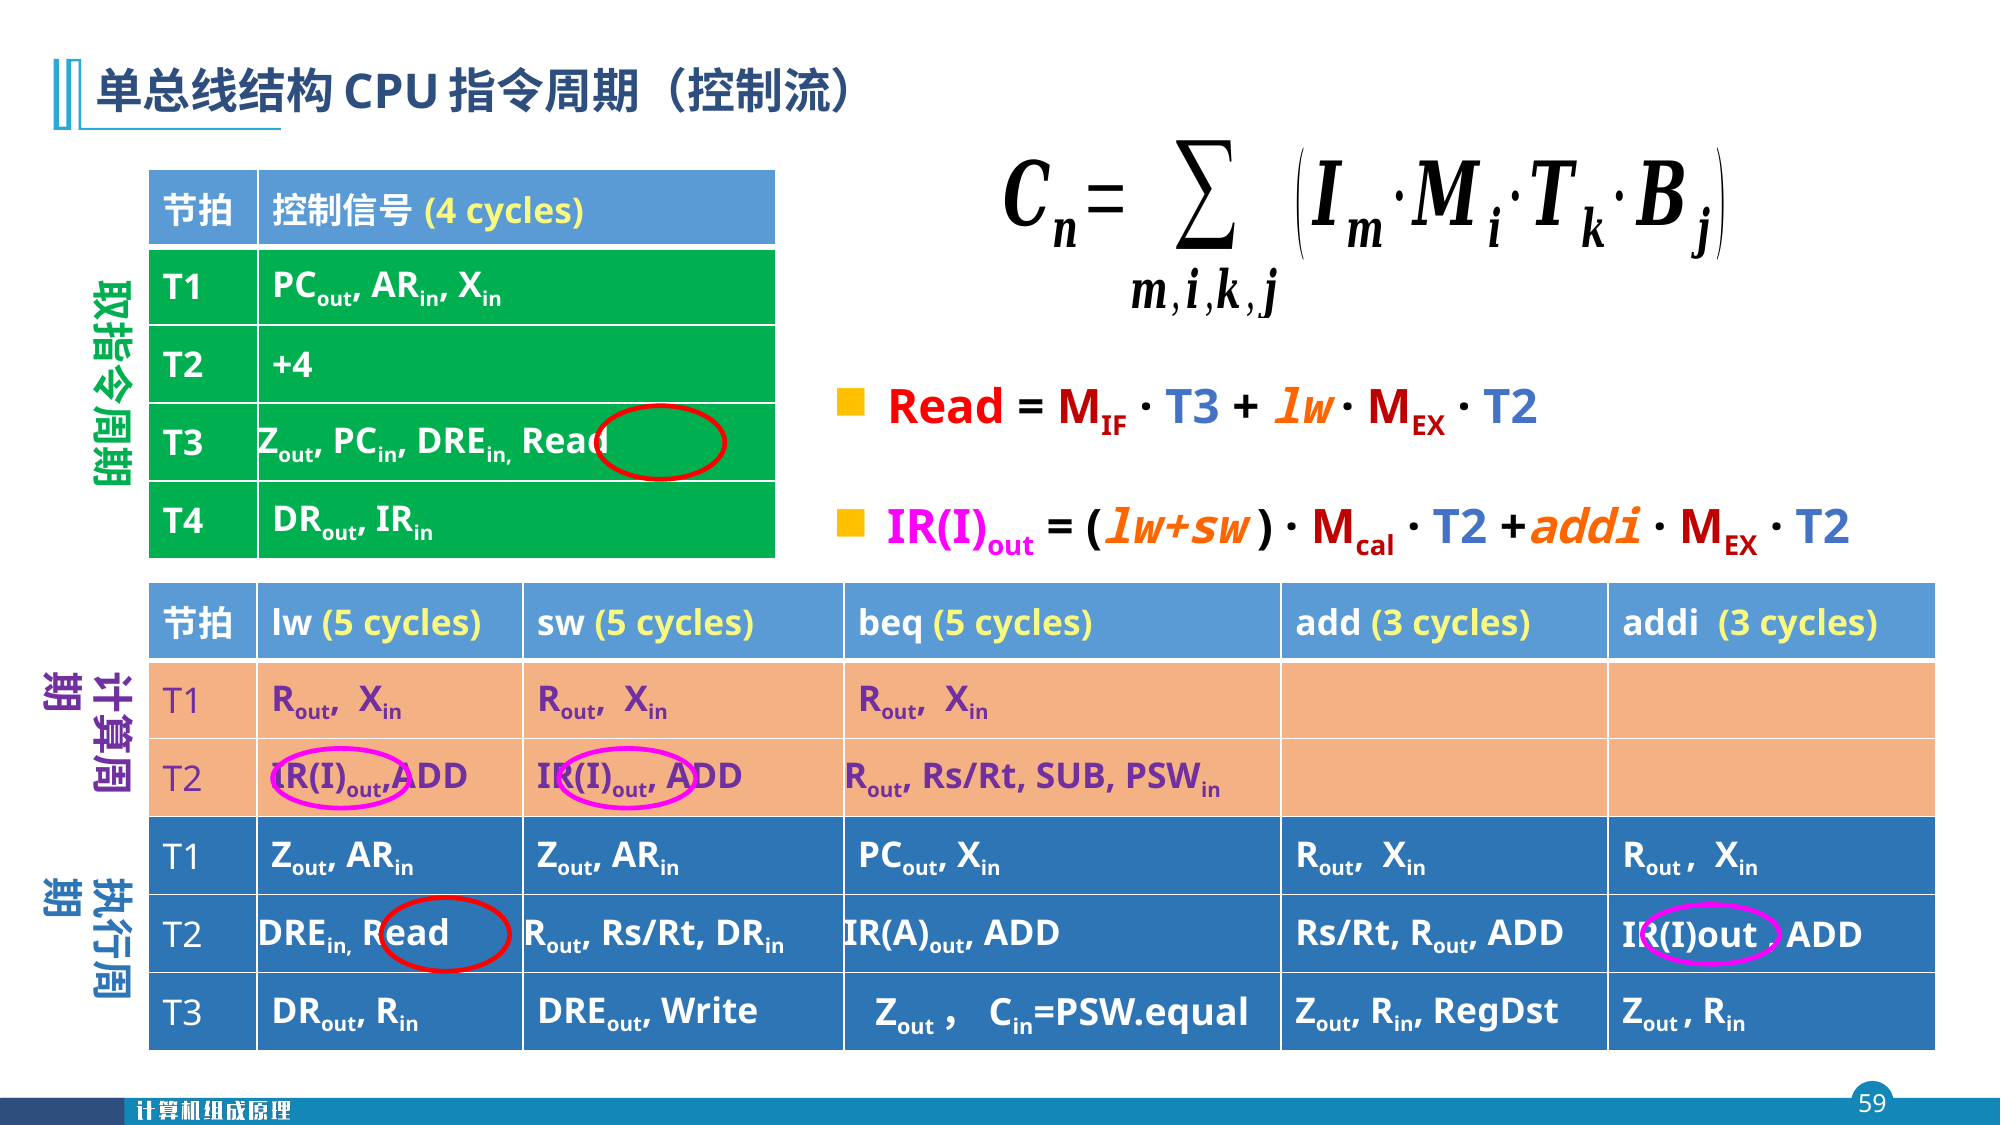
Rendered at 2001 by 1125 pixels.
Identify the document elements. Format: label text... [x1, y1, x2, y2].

table_header add (3 cycles) [1282, 583, 1607, 658]
table_cell Rout, Xin [1282, 817, 1607, 894]
table_cell Rs/Rt, Rout, ADD [1282, 895, 1607, 972]
table_cell T3 [149, 404, 257, 480]
table_cell [1282, 739, 1607, 816]
text_box [1642, 904, 1780, 965]
table_cell DRout, IRin [259, 482, 775, 558]
table_cell Rout , Xin [1609, 817, 1935, 894]
text_box [272, 748, 410, 809]
text_box Read = MIF · T3 + lw · MEX · T2 IR(I)out = (lw+sw ) · Mcal · T2 +addi · MEX · T2 [818, 336, 1980, 569]
table_cell PCout, Xin [845, 817, 1280, 894]
table_cell Zout, Rin, RegDst [1282, 973, 1607, 1050]
text_box [381, 897, 510, 972]
table_cell T2 [149, 326, 257, 402]
text_box 执行周期 [65, 862, 147, 1046]
title 单总线结构CPU指令周期（控制流） [80, 42, 1012, 144]
table_cell T1 [149, 250, 257, 324]
table_header beq (5 cycles) [845, 583, 1280, 658]
table_cell Rout, Xin [845, 663, 1280, 738]
text_box [558, 748, 696, 809]
table_header 节拍 [149, 583, 256, 658]
table_cell Rout, Xin [258, 663, 522, 738]
table_header sw (5 cycles) [524, 583, 843, 658]
table_cell Rout, Rs/Rt, DRin [524, 895, 843, 972]
table_cell DREout, Write [524, 973, 843, 1050]
table_cell IR(I)out,ADD [258, 739, 522, 816]
text_box 计算周期 [65, 656, 147, 841]
table_cell T2 [149, 739, 256, 816]
text_box [596, 405, 725, 480]
table_cell Zout , Rin [1609, 973, 1935, 1050]
table_cell T1 [149, 817, 256, 894]
table_cell [1282, 663, 1607, 738]
table_cell DRout, Rin [258, 973, 522, 1050]
table_cell Zout, ARin [258, 817, 522, 894]
table_header lw (5 cycles) [258, 583, 522, 658]
table_cell DREin, Read [258, 895, 522, 972]
table_header 控制信号(4 cycles) [259, 170, 775, 244]
table_cell IR(I)out, ADD [524, 739, 843, 816]
table_cell [1609, 739, 1935, 816]
table_cell T1 [149, 663, 256, 738]
table_cell T3 [149, 973, 256, 1050]
table_header addi (3 cycles) [1609, 583, 1935, 658]
table_cell IR(A)out, ADD [845, 895, 1280, 972]
table_cell Zout, PCin, DREin, Read [259, 404, 775, 480]
table_cell Zout, ARin [524, 817, 843, 894]
table_cell Rout, Rs/Rt, SUB, PSWin [845, 739, 1280, 816]
table_header 节拍 [149, 170, 257, 244]
table_cell T4 [149, 482, 257, 558]
text_box 取指令周期 [65, 265, 147, 491]
table_cell Rout, Xin [524, 663, 843, 738]
table_cell PCout, ARin, Xin [259, 250, 775, 324]
table_cell Zout，Cin=PSW.equal [845, 973, 1280, 1050]
table_cell T2 [149, 895, 256, 972]
table_cell +4 [259, 326, 775, 402]
table_cell IR(I)out , ADD [1609, 895, 1935, 972]
table_cell [1609, 663, 1935, 738]
